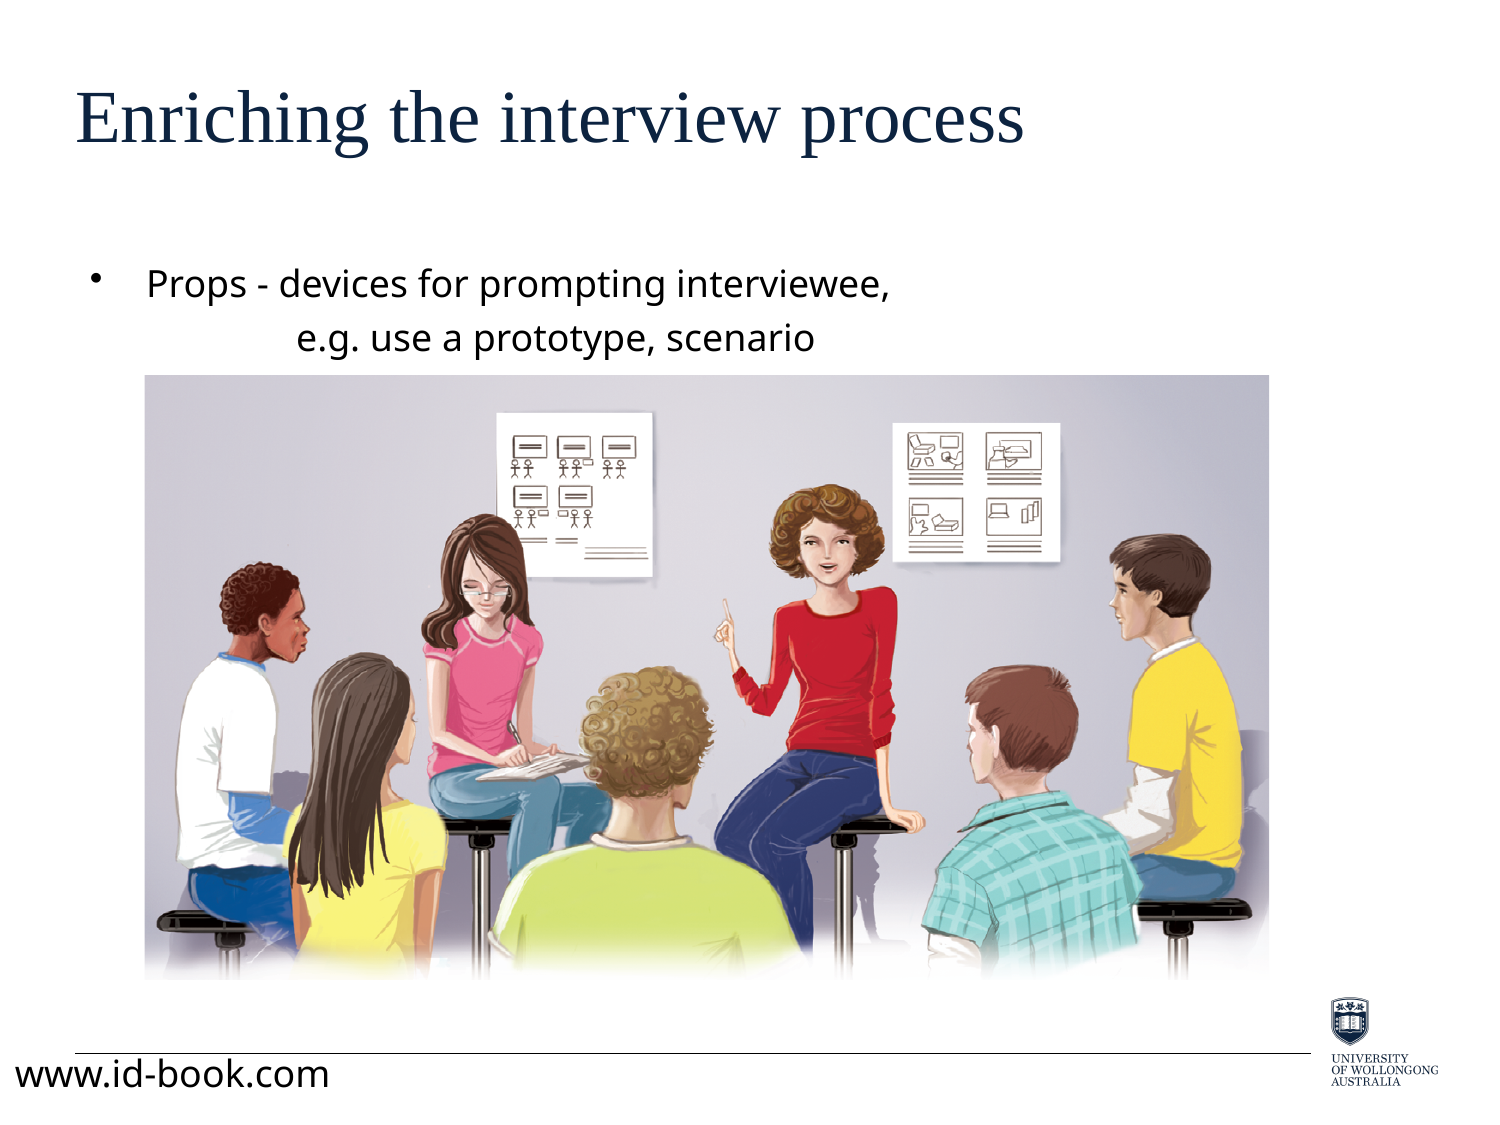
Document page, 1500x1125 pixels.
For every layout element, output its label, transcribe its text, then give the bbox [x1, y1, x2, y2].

footer www.id-book.com [0, 1042, 475, 1103]
text_box Props - devices for prompting interviewee, e.g. use a prototype, scenario [74, 243, 1425, 1044]
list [144, 374, 1270, 981]
title Enriching the interview process [75, 67, 1270, 207]
